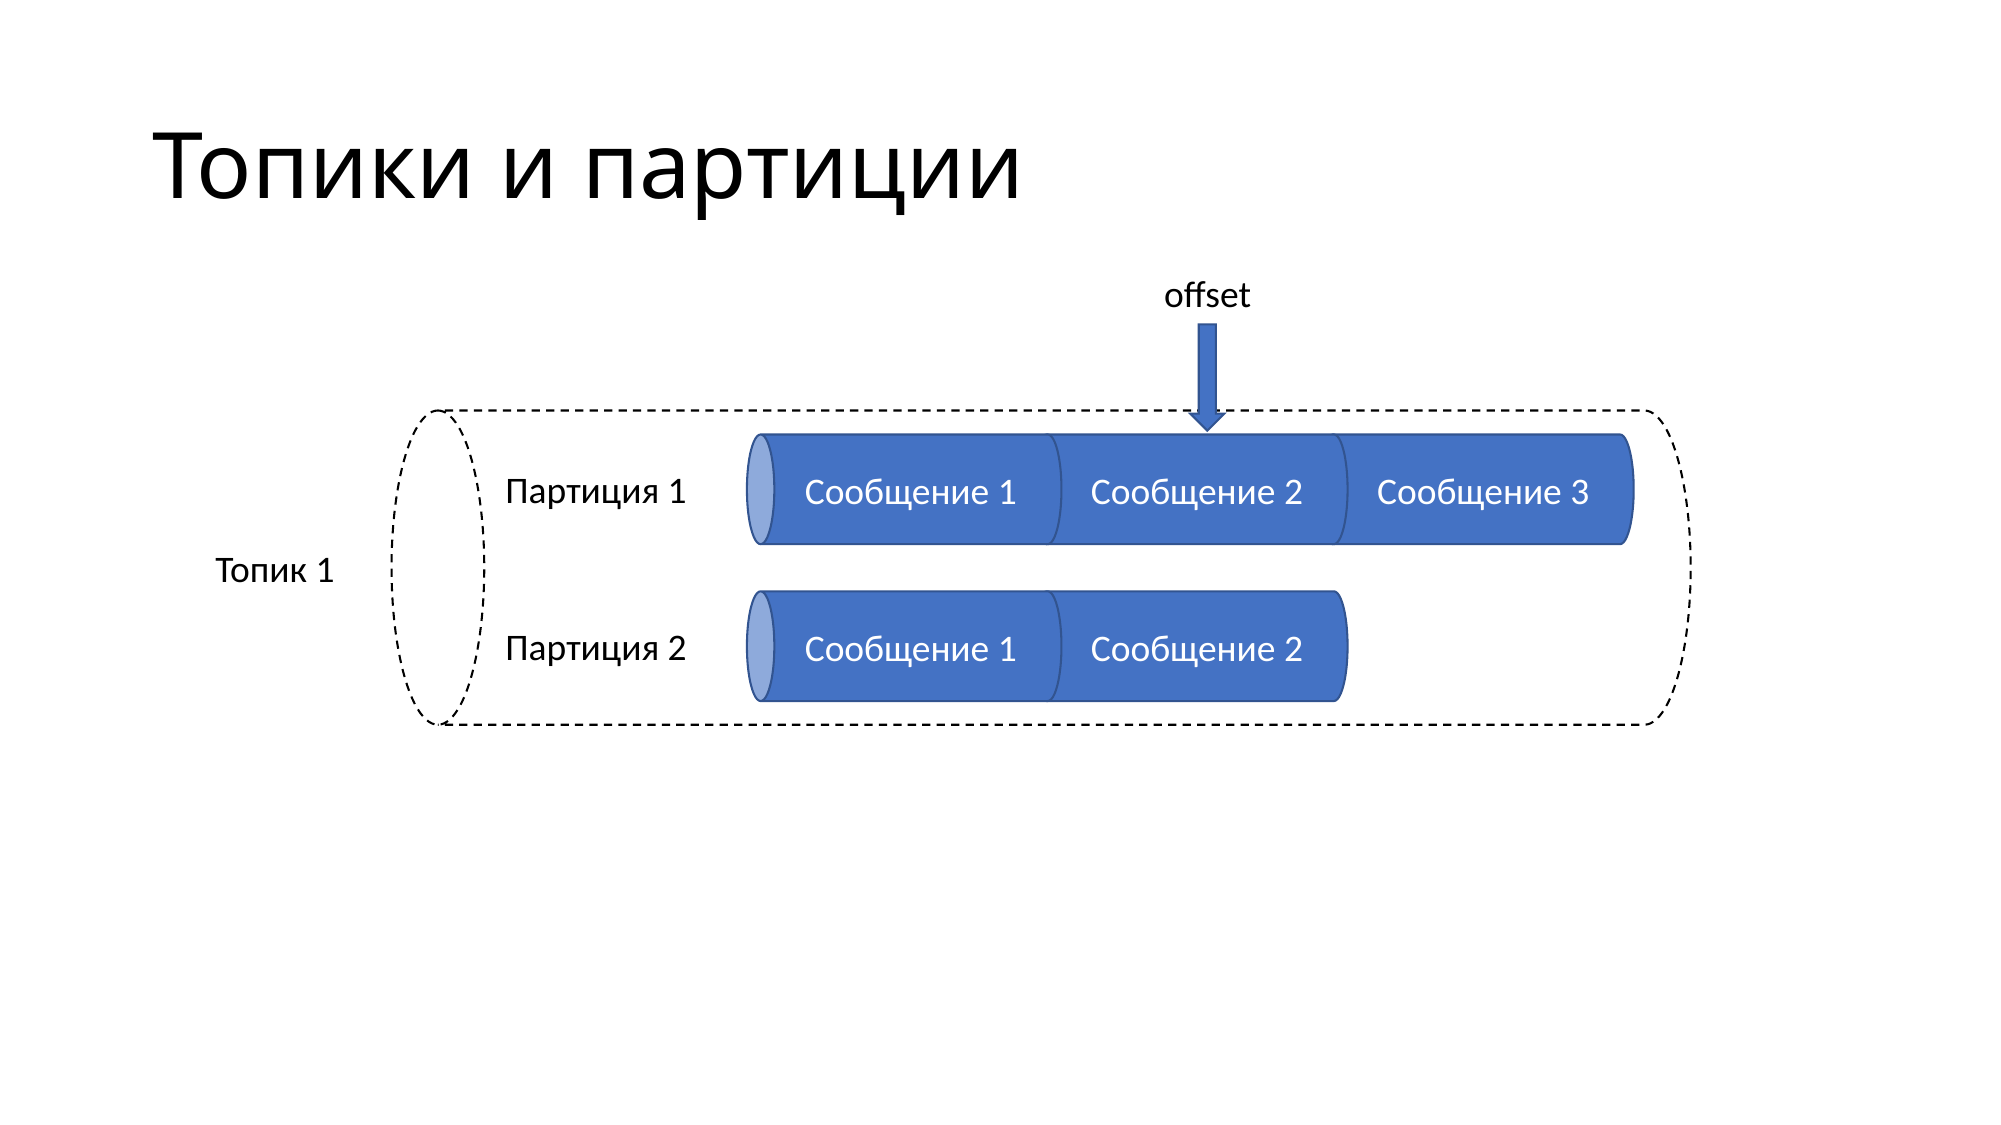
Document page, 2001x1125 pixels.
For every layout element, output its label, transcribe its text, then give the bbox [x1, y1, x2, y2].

text_box offset [1149, 262, 1282, 323]
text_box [199, 410, 1691, 725]
title Топики и партиции [137, 59, 1863, 278]
text_box [1197, 323, 1217, 410]
